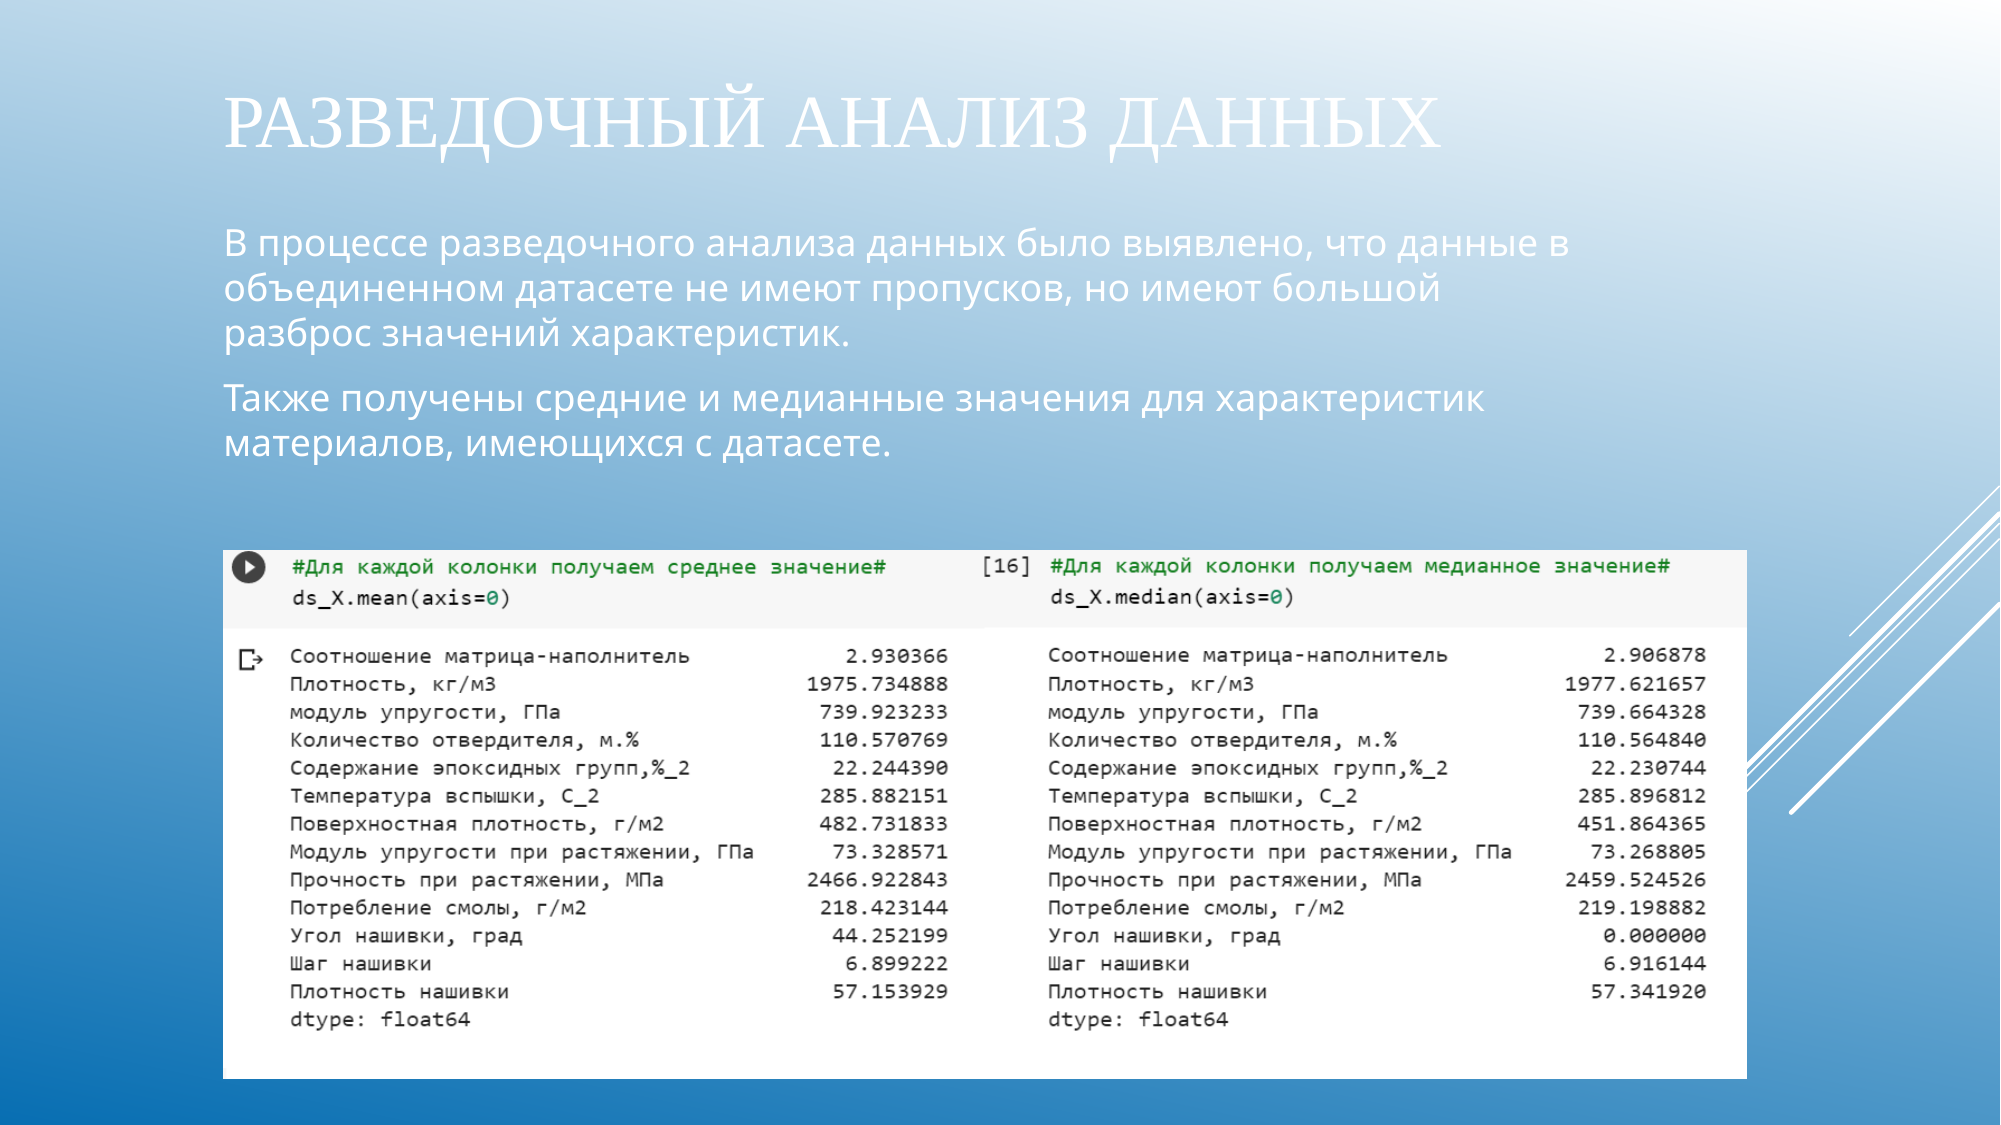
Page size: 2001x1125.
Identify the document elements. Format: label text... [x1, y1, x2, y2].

picture [222, 550, 1747, 1079]
title Разведочный анализ данных [208, 53, 1609, 171]
list В процессе разведочного анализа данных было выявлено, что данные в объединенном датасете не имеют пропусков, но имеют большой разброс значений характеристик. Также получены средние и медианные значения для характеристик материалов, имеющихся с датасете. [208, 211, 1609, 1037]
